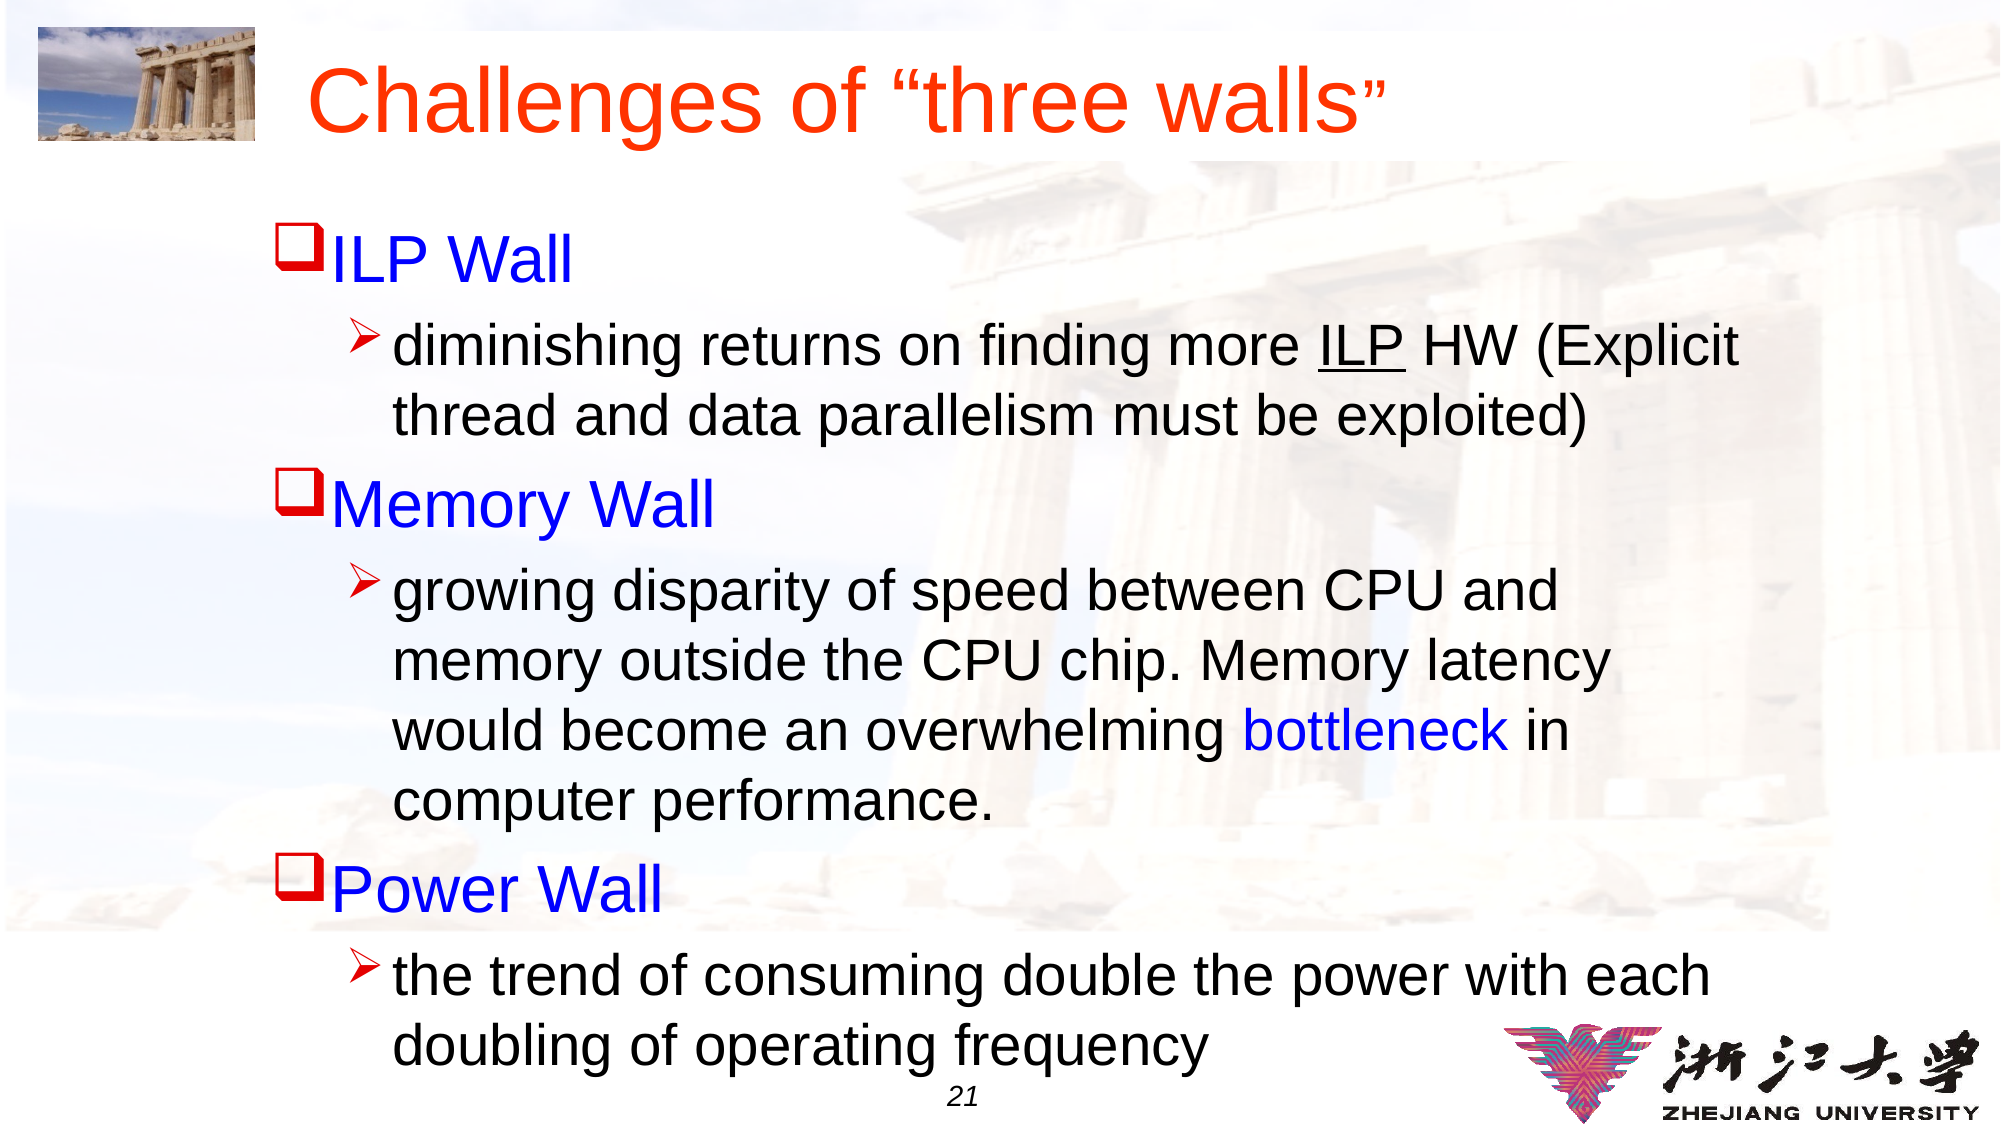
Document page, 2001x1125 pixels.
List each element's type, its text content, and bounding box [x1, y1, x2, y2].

list ILP Wall diminishing returns on finding more ILP HW (Explicit thread and data parallelism must be exploited) Memory Wall growing disparity of speed between CPU and memory outside the CPU chip. Memory latency would become an overwhelming bottleneck in computer performance. Power Wall the trend of consuming double the power with each doubling of operating frequency [255, 208, 1768, 988]
picture [0, 0, 2001, 1125]
title Challenges of “three walls” [291, 31, 1750, 161]
